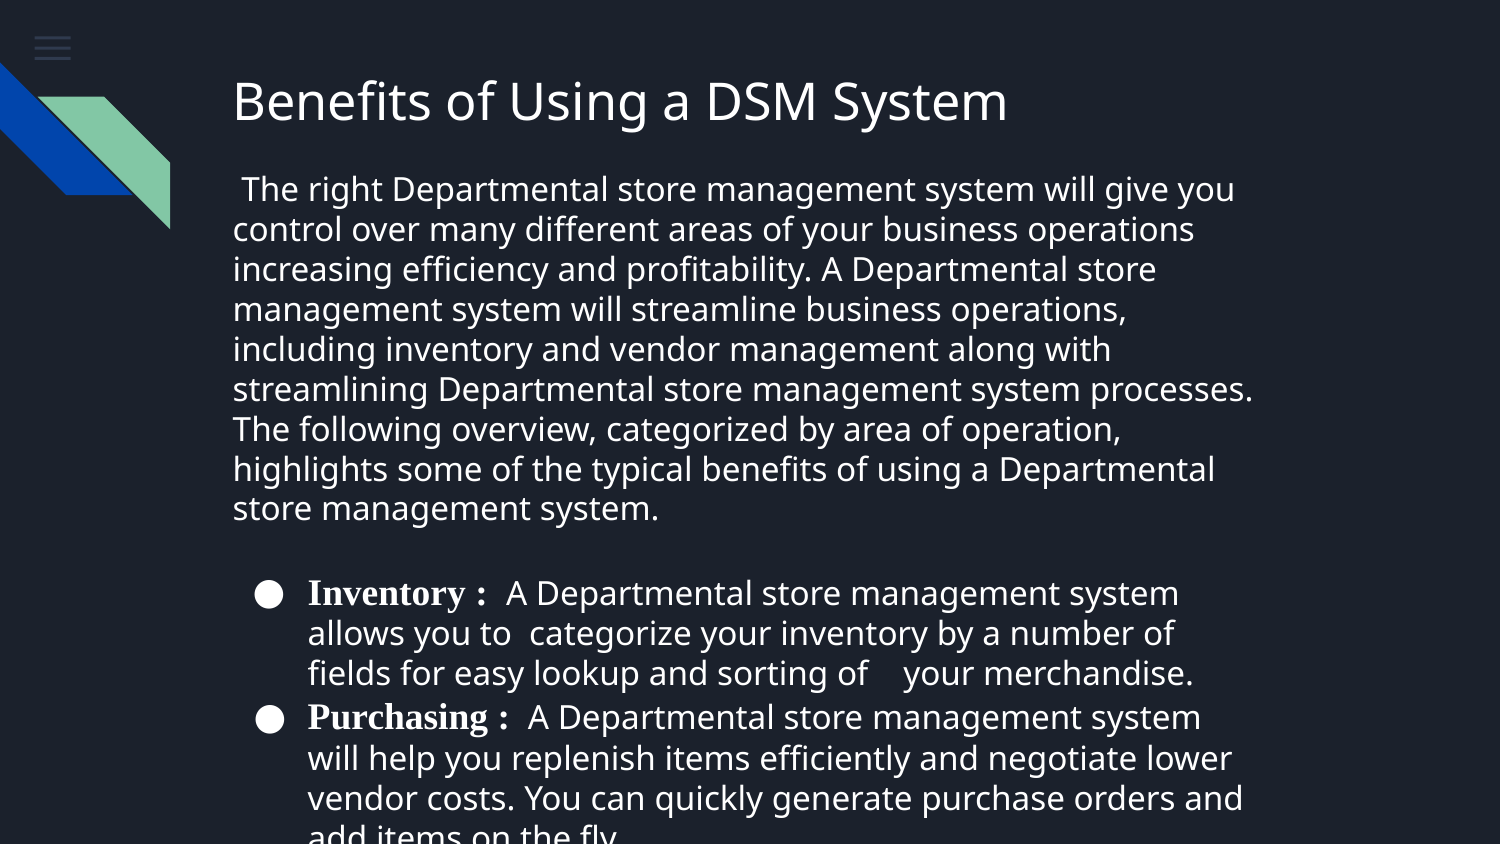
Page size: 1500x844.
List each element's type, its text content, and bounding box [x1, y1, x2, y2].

list The right Departmental store management system will give you control over many different areas of your business operations increasing efficiency and profitability. A Departmental store management system will streamline business operations, including inventory and vendor management along with streamlining Departmental store management system processes. The following overview, categorized by area of operation, highlights some of the typical benefits of using a Departmental store management system. Inventory : A Departmental store management system allows you to categorize your inventory by a number of fields for easy lookup and sorting of your merchandise. Purchasing : A Departmental store management system will help you replenish items efficiently and negotiate lower vendor costs. You can quickly generate purchase orders and add items on the fly. [217, 153, 1277, 826]
title Benefits of Using a DSM System [217, 53, 1134, 153]
